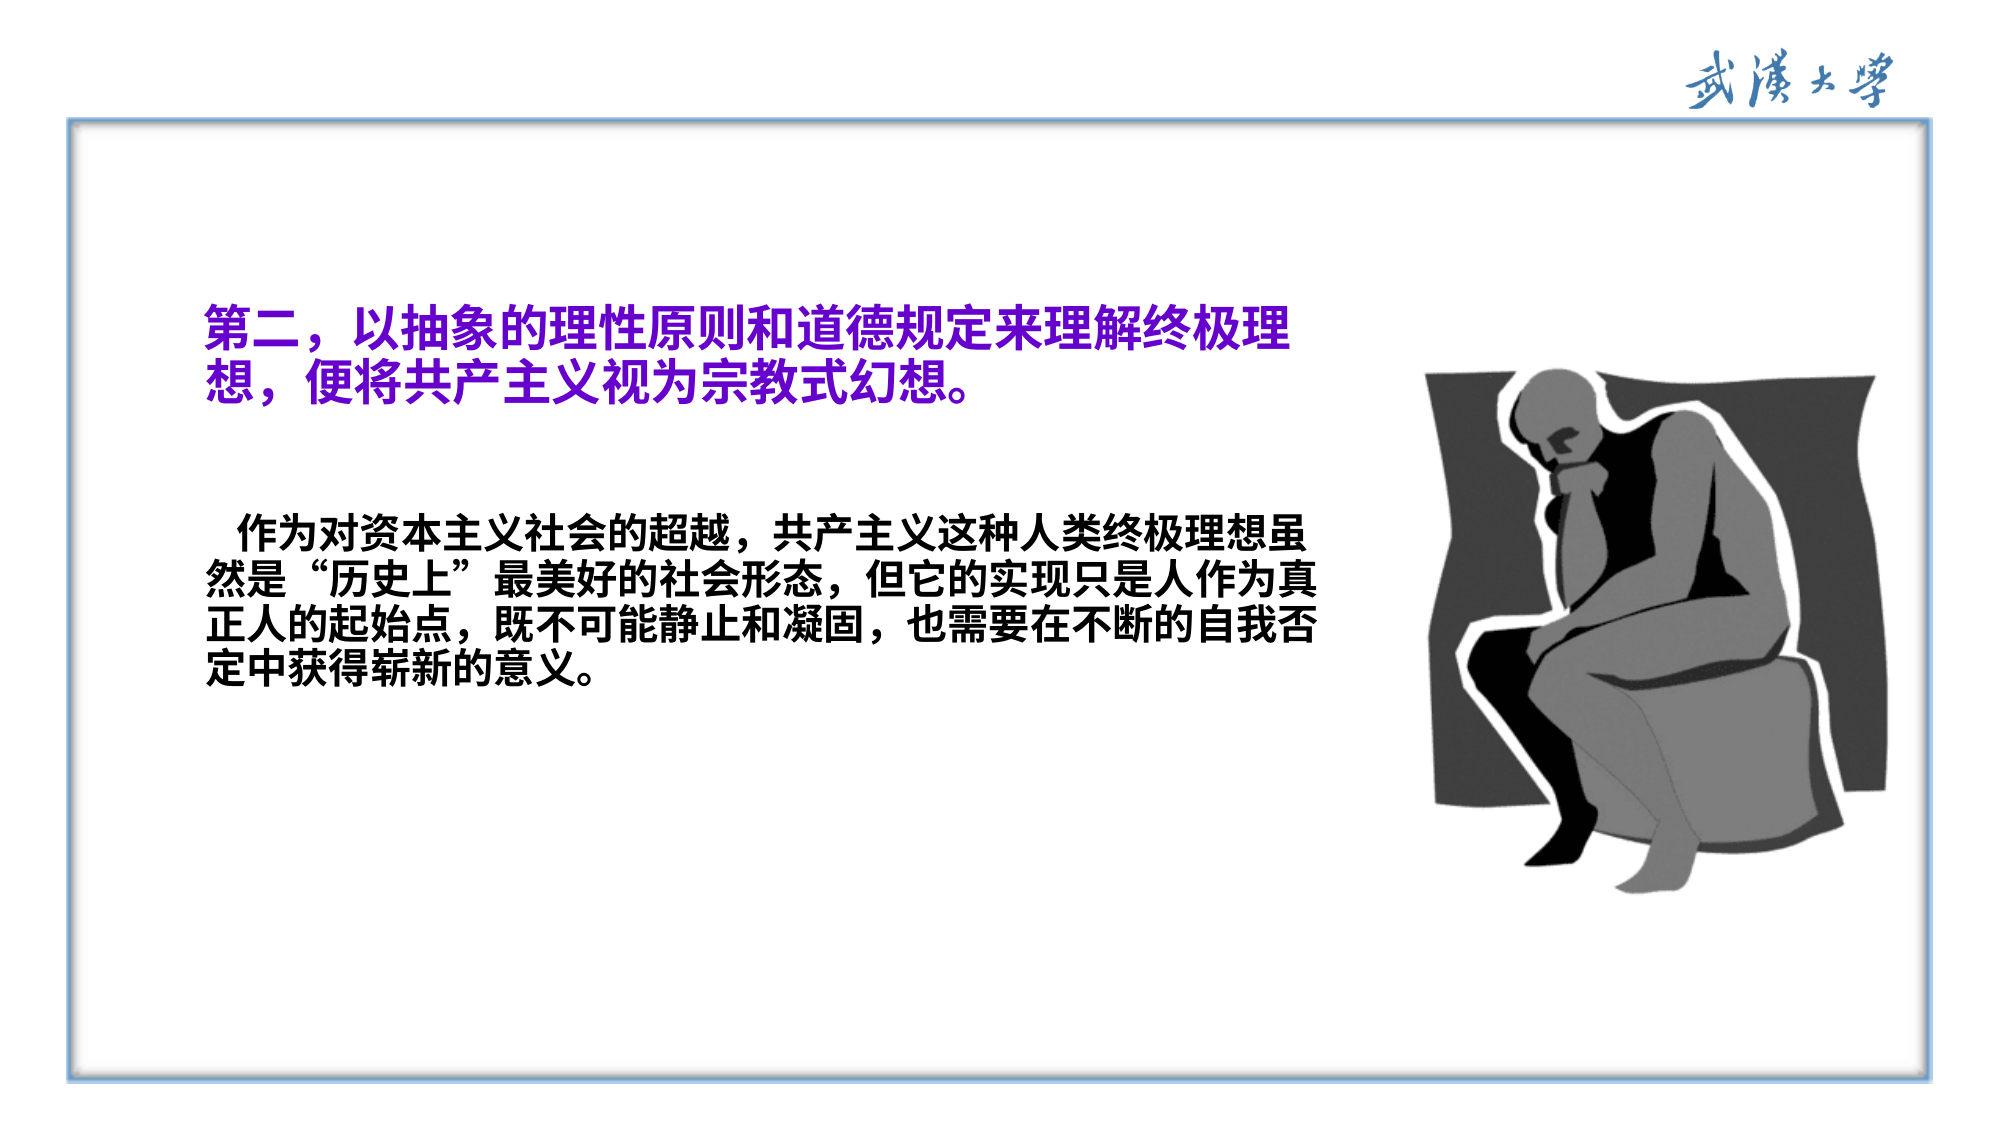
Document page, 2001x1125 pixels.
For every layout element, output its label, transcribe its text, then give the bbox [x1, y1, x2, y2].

picture [66, 117, 1933, 1084]
text_box 第二，以抽象的理性原则和道德规定来理解终极理想，便将共产主义视为宗教式幻想。 作为对资本主义社会的超越，共产主义这种人类终极理想虽然是“历史上”最美好的社会形态，但它的实现只是人作为真正人的起始点，既不可能静止和凝固，也需要在不断的自我否定中获得崭新的意义。 [153, 296, 1354, 770]
